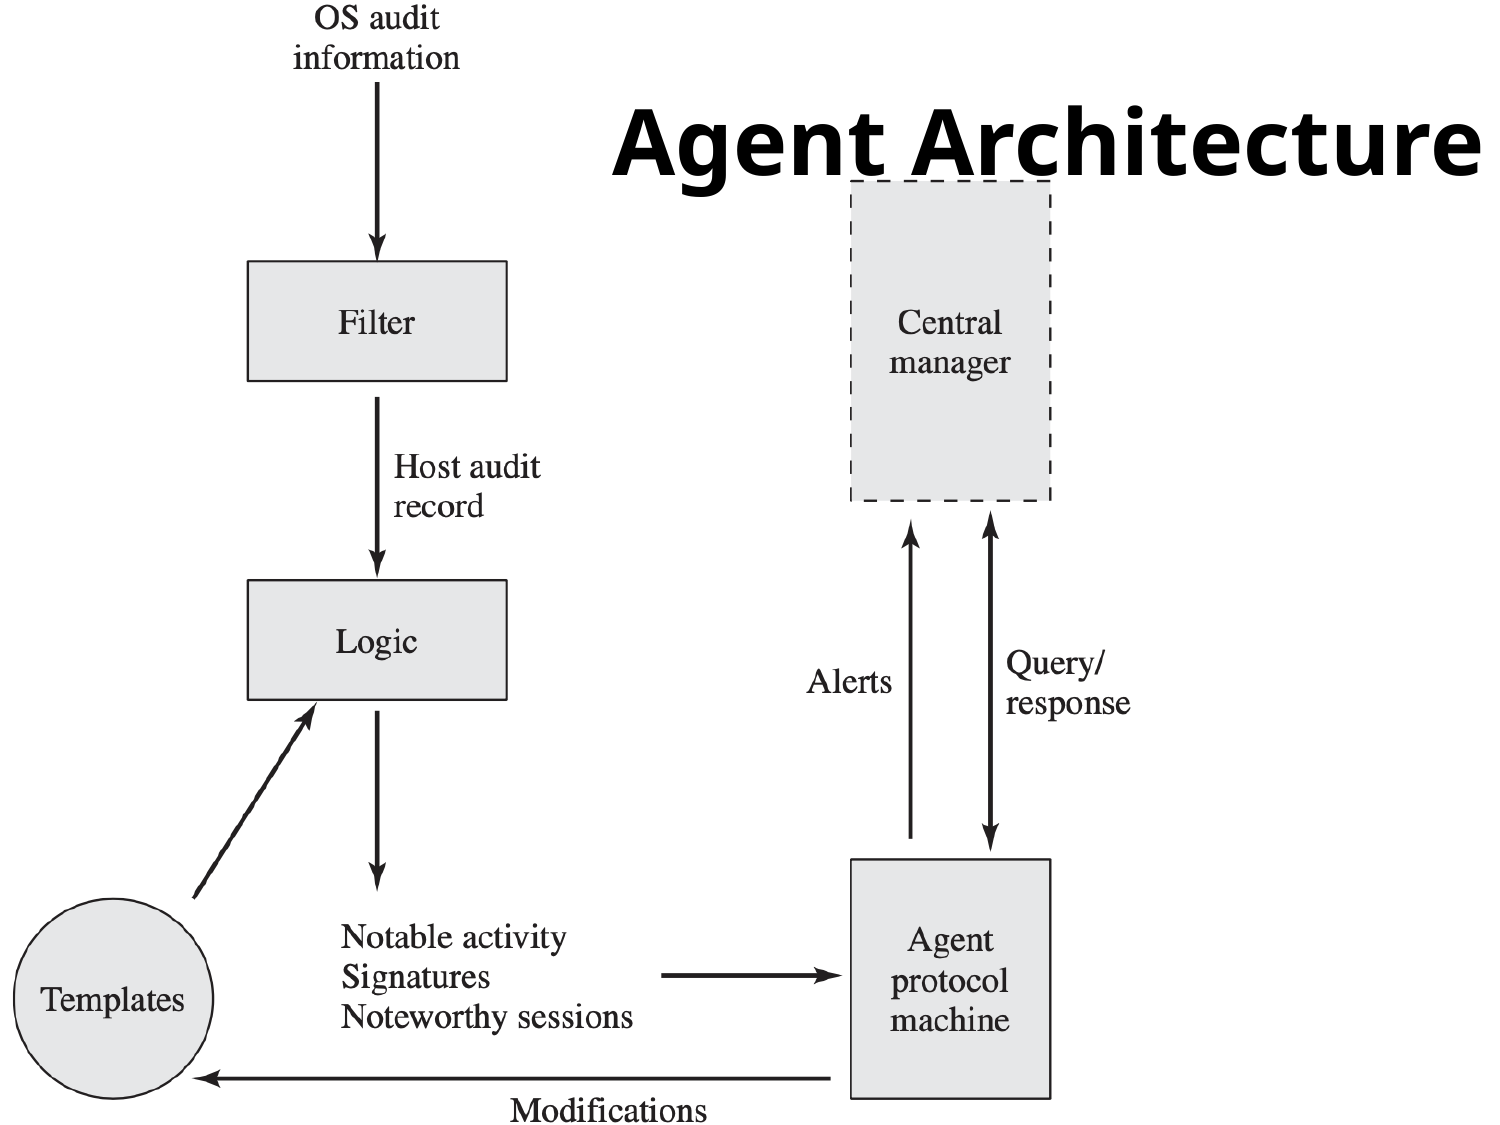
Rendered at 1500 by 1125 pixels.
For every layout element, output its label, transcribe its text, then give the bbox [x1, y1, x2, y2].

title Agent Architecture [1154, 45, 1500, 233]
picture [4, 0, 1151, 1125]
